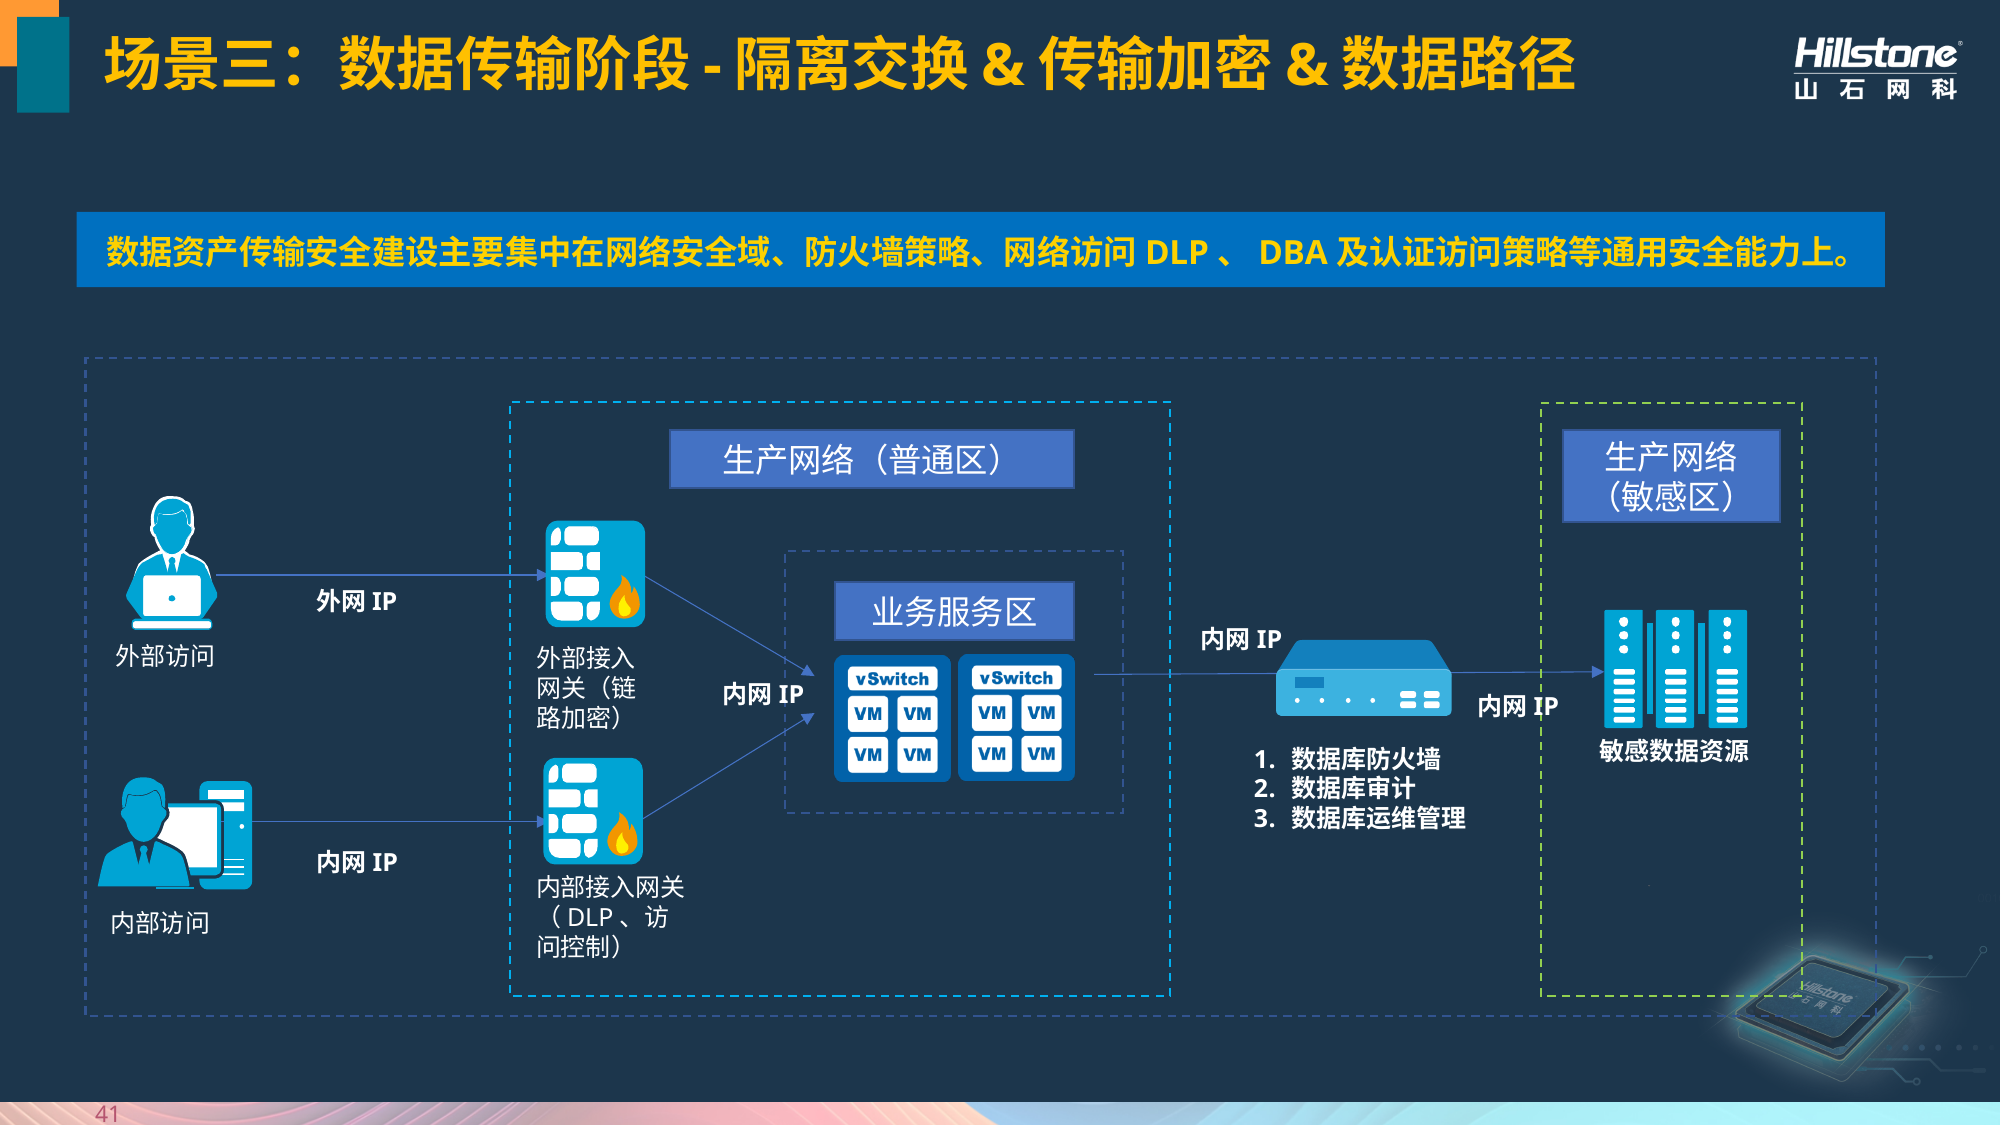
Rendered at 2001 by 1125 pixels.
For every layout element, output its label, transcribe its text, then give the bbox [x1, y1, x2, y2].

picture [0, 1102, 2000, 1125]
picture [1793, 32, 1963, 106]
title 场景三：数据传输阶段-隔离交换&传输加密&数据路径 [88, 26, 1698, 106]
text_box 数据资产传输安全建设主要集中在网络安全域、防火墙策略、网络访问DLP、DBA及认证访问策略等通用安全能力上。 [76, 211, 1886, 288]
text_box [85, 358, 1877, 1017]
